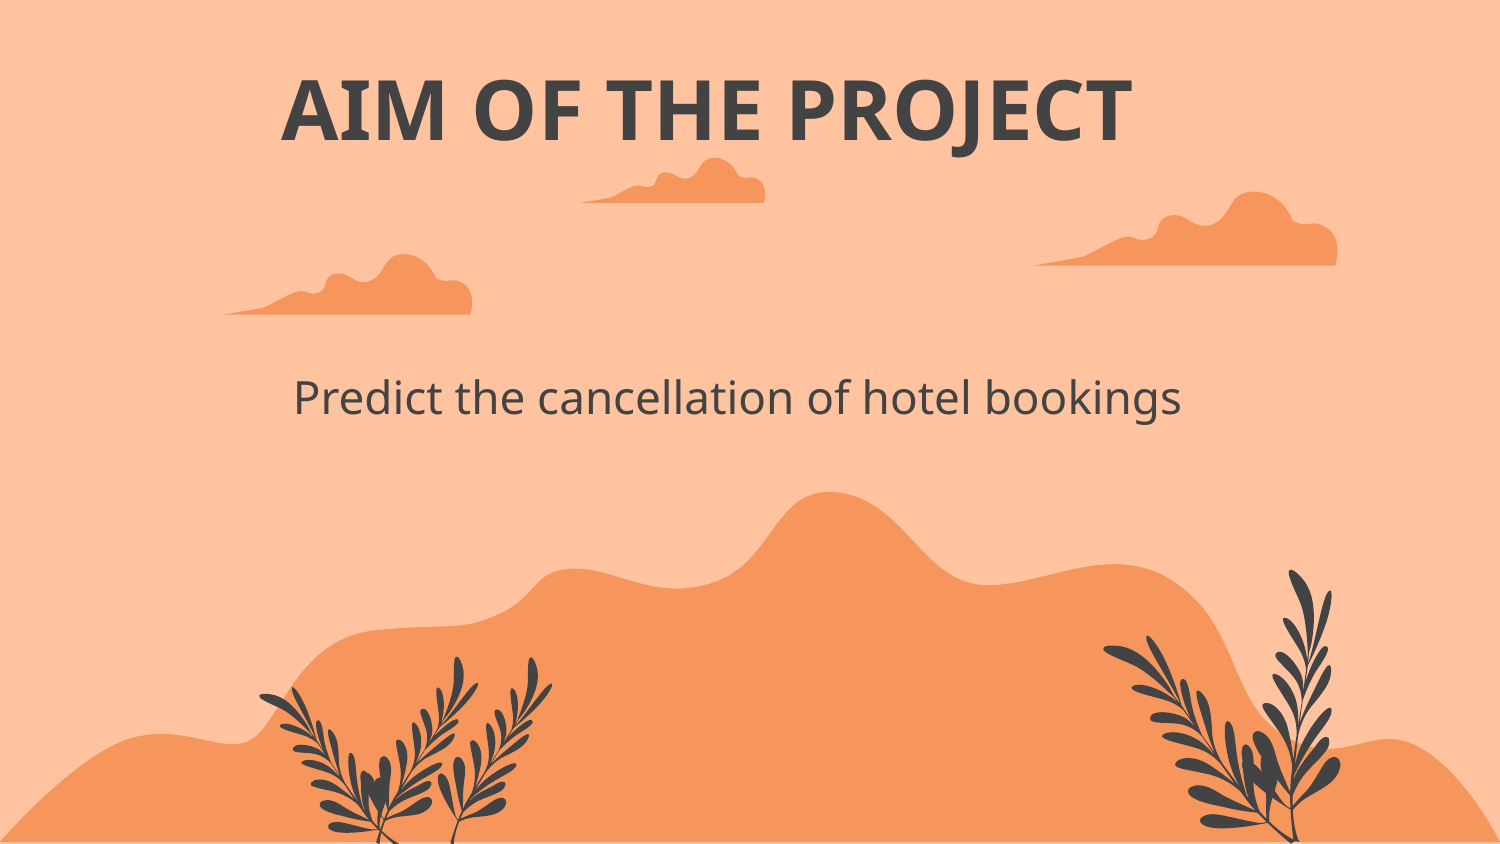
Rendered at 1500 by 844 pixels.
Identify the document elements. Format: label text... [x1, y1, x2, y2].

title AIM OF THE PROJECT [114, 7, 1324, 156]
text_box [0, 157, 1500, 844]
